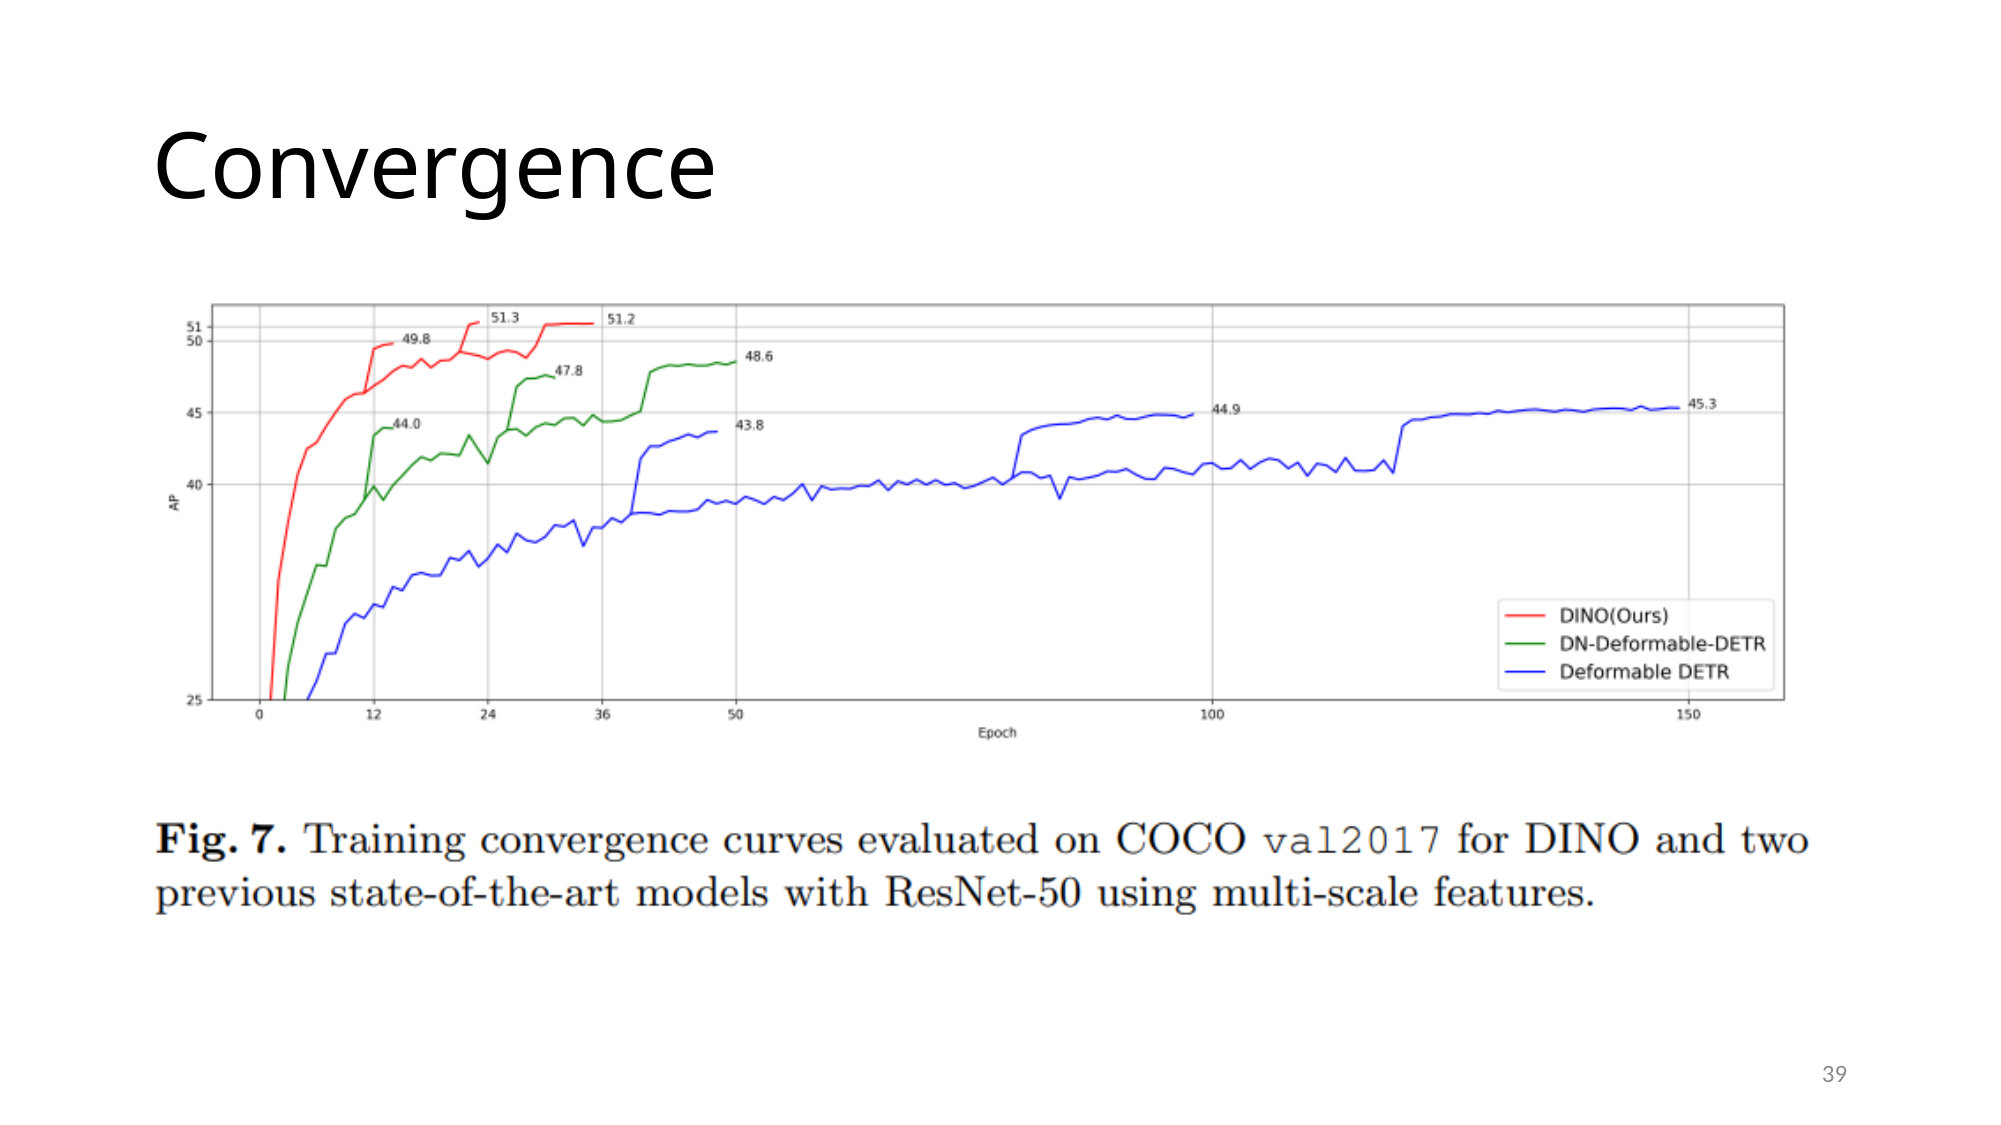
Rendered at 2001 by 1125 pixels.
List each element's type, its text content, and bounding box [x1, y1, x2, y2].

title Convergence [137, 59, 1863, 278]
slide_number 39 [1412, 1042, 1863, 1103]
picture [143, 249, 1856, 975]
